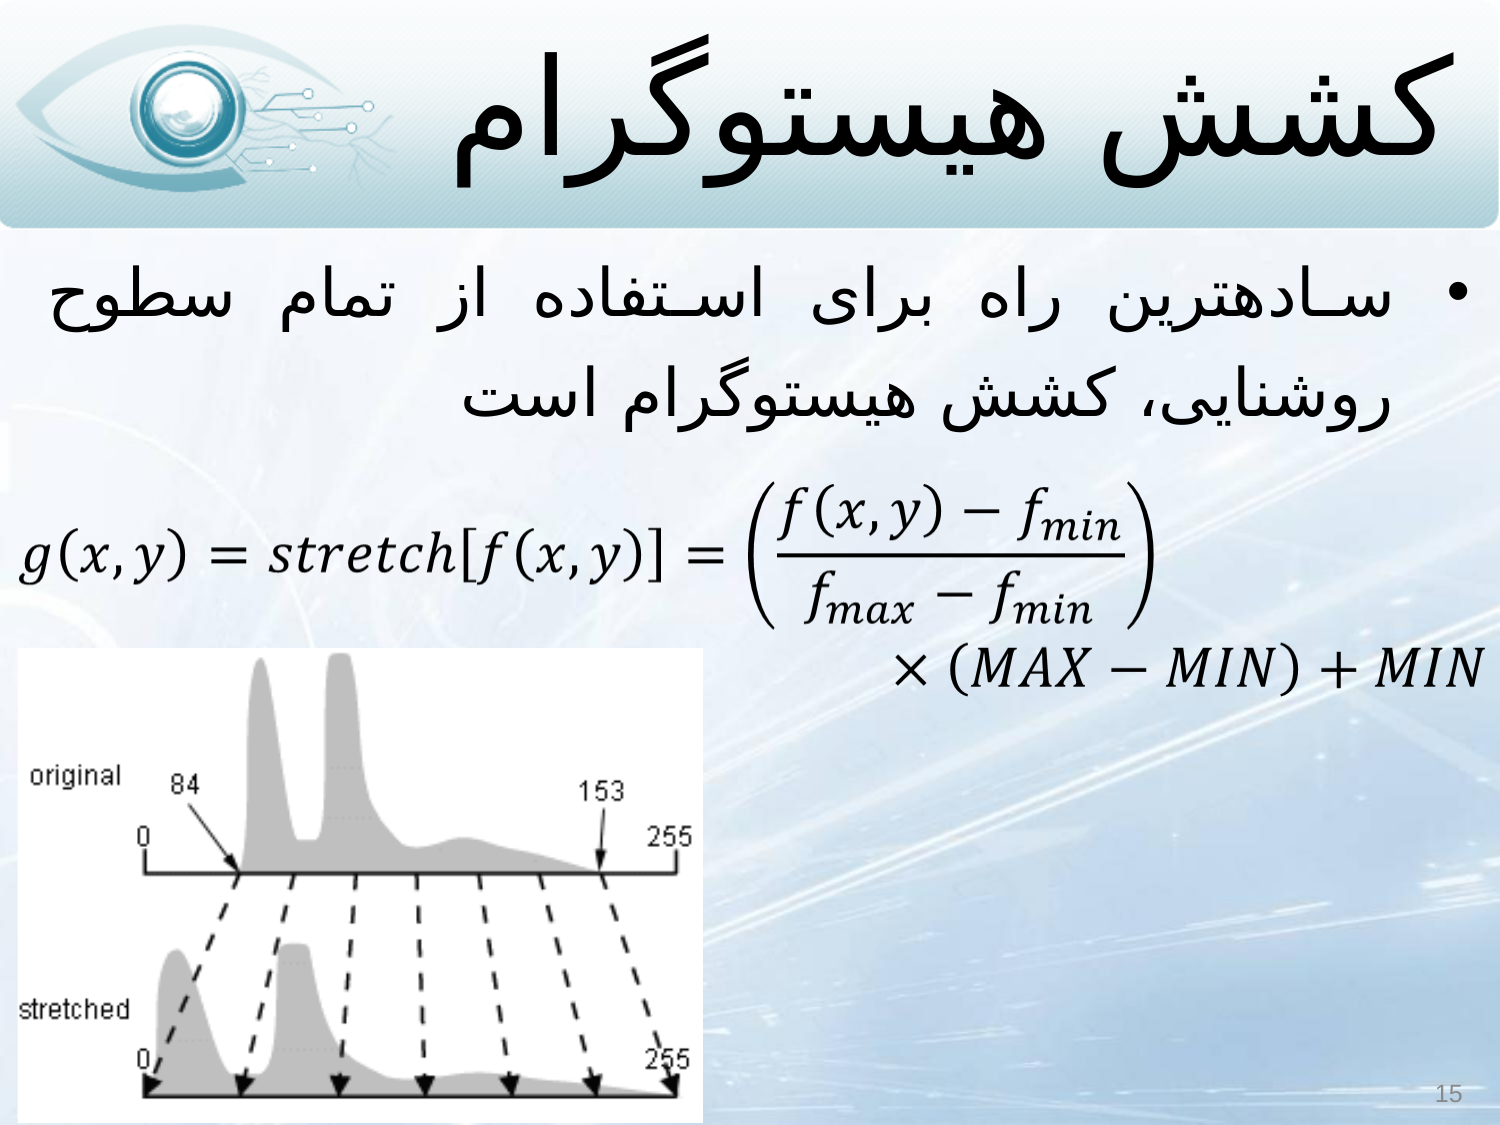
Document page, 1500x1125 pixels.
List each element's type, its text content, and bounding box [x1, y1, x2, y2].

text_box [18, 472, 1500, 702]
picture [0, 230, 1500, 1125]
text_box ساده‏ترین راه برای استفاده از تمام سطوح روشنایی، کشش هیستوگرام است [12, 222, 1485, 438]
slide_number 15 [1127, 1062, 1478, 1123]
title کشش هیستوگرام [0, 7, 1500, 195]
